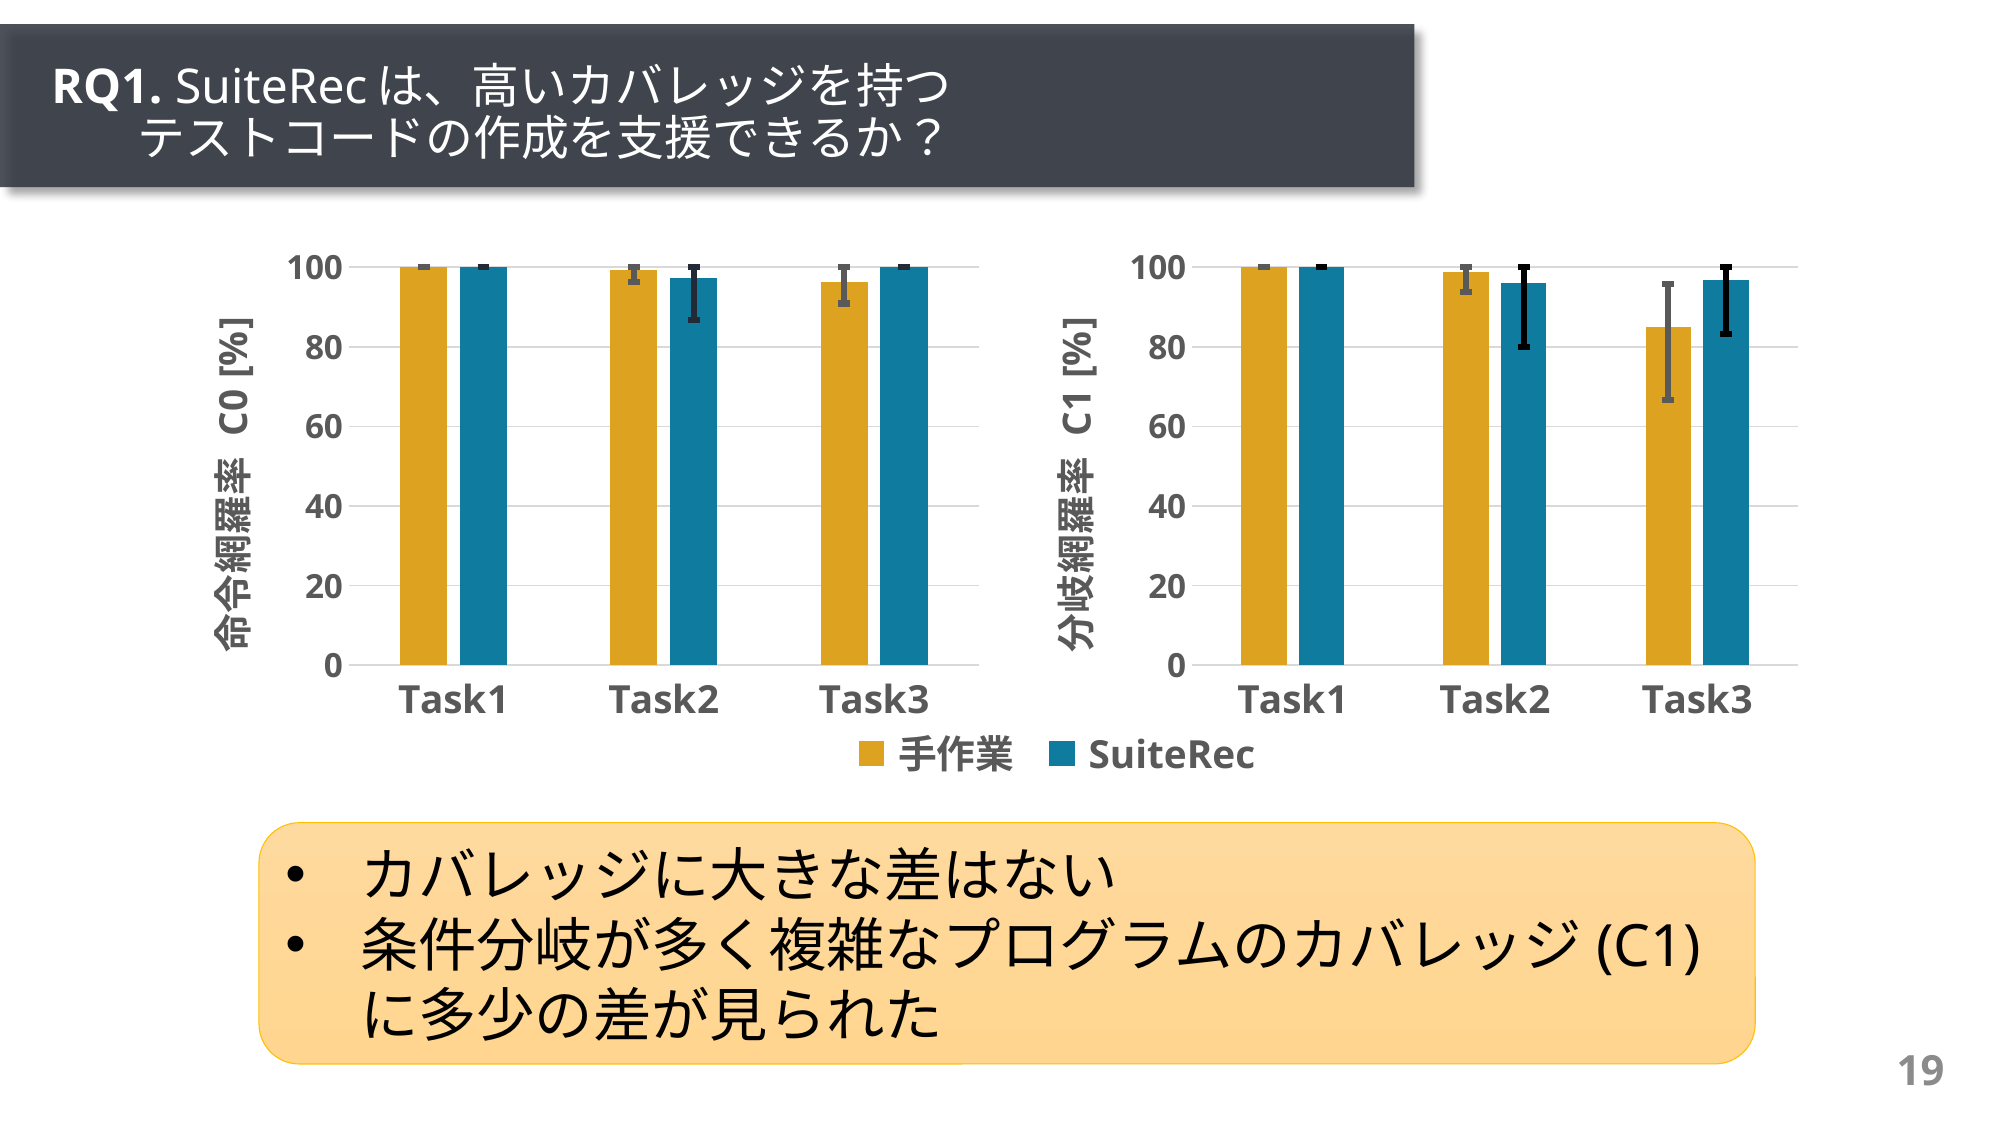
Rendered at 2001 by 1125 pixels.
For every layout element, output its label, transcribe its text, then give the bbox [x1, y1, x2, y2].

text_box SuiteRec [1073, 735, 1287, 784]
chart [1007, 235, 1815, 735]
text_box カバレッジに大きな差はない 条件分岐が多く複雑なプログラムのカバレッジ(C1)に多少の差が見られた [258, 822, 1756, 1065]
text_box [1049, 741, 1073, 766]
chart [163, 235, 996, 735]
title RQ1. SuiteRecは、高いカバレッジを持つ テストコードの作成を支援できるか？ [36, 54, 1425, 174]
text_box [859, 741, 883, 766]
text_box 手作業 [883, 722, 1067, 784]
